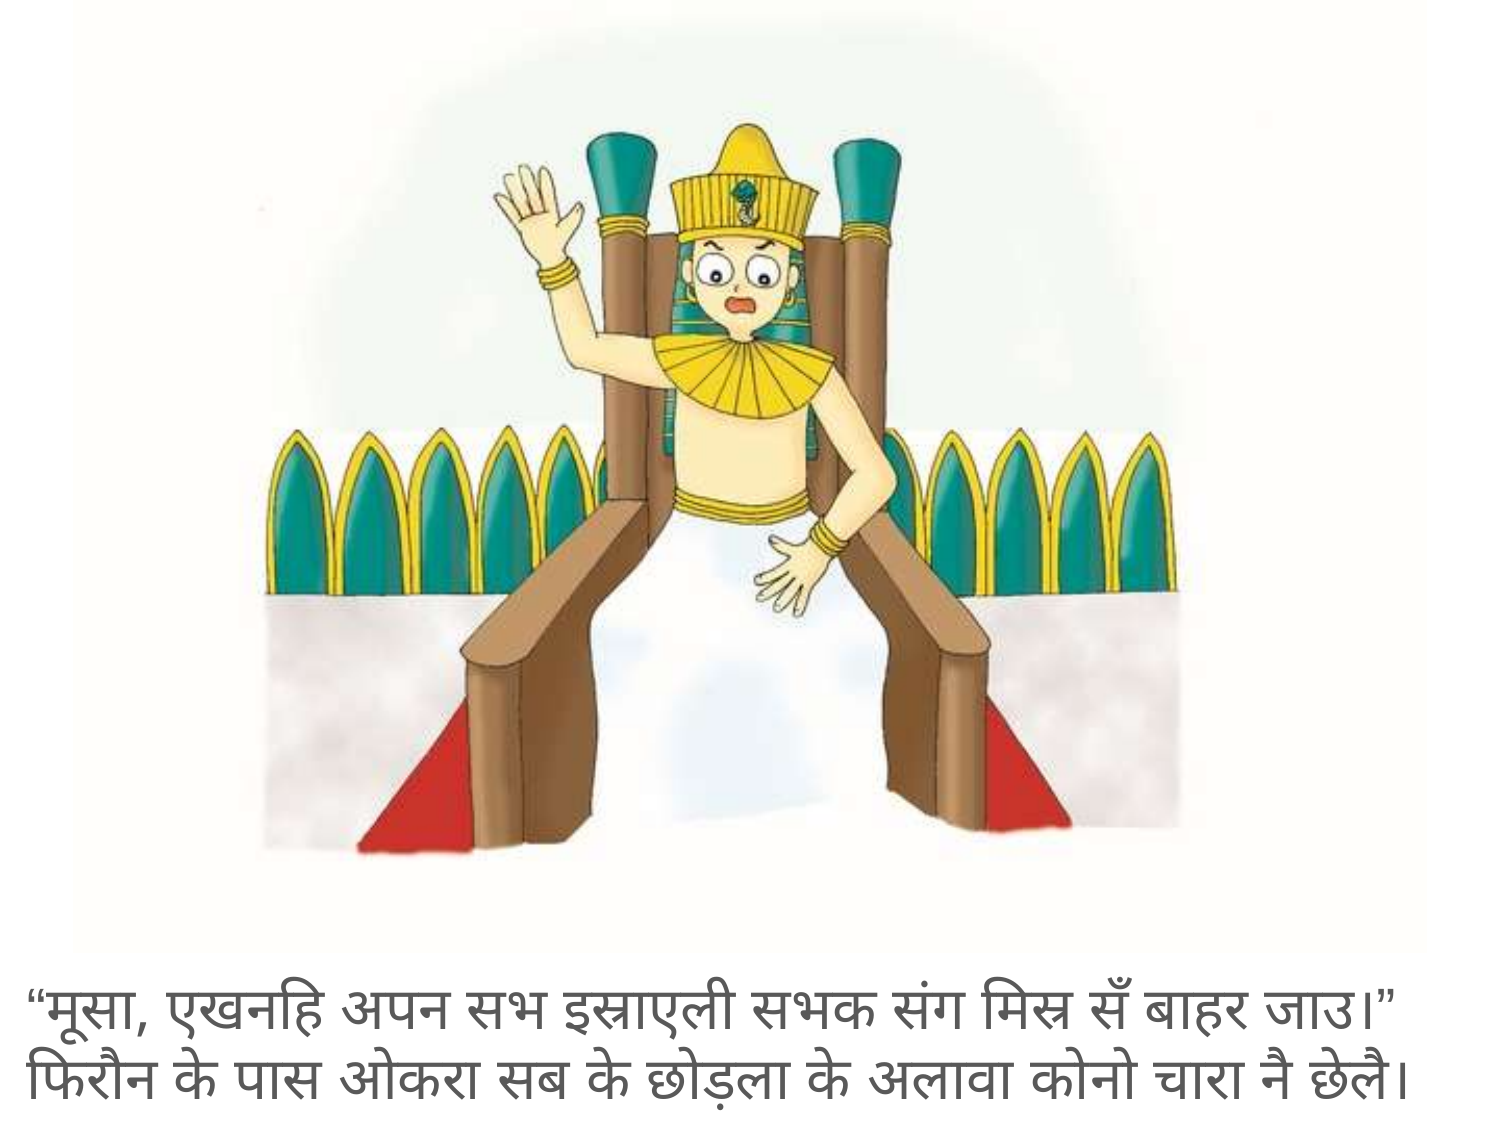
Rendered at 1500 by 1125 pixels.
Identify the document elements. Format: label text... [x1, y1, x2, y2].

text_box “मूसा, एखनहि अपन सभ इस्राएली सभक संग मिस्र सँ बाहर जाउ।” फिरौन के पास ओकरा सब के छोड़ला के अलावा कोनो चारा नै छेलै। [11, 964, 1498, 1119]
picture [72, 0, 1427, 953]
